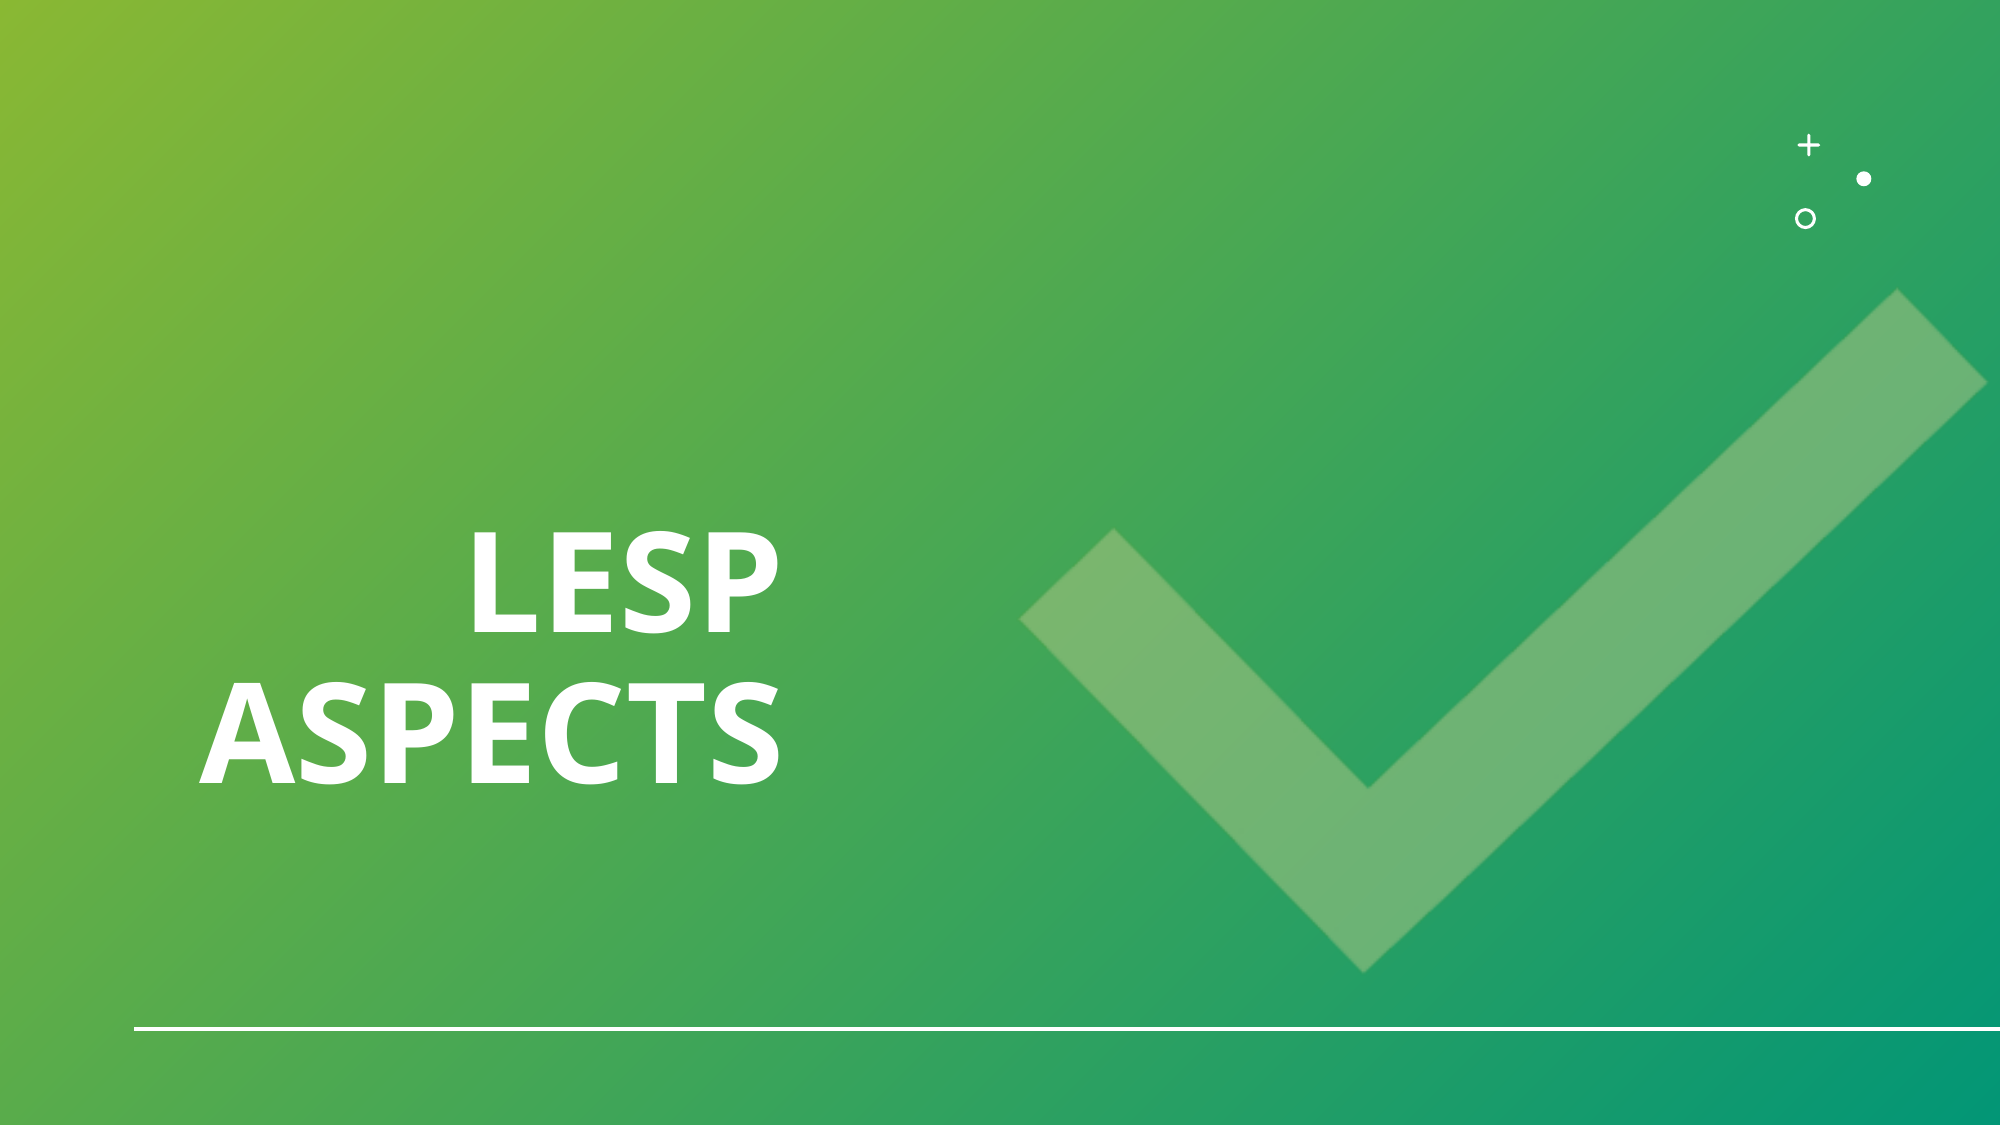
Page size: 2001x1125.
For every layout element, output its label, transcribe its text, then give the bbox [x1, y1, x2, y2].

picture [1008, 133, 2000, 1125]
text_box [0, 0, 2000, 1125]
title LESP ASPECTS [130, 225, 799, 821]
